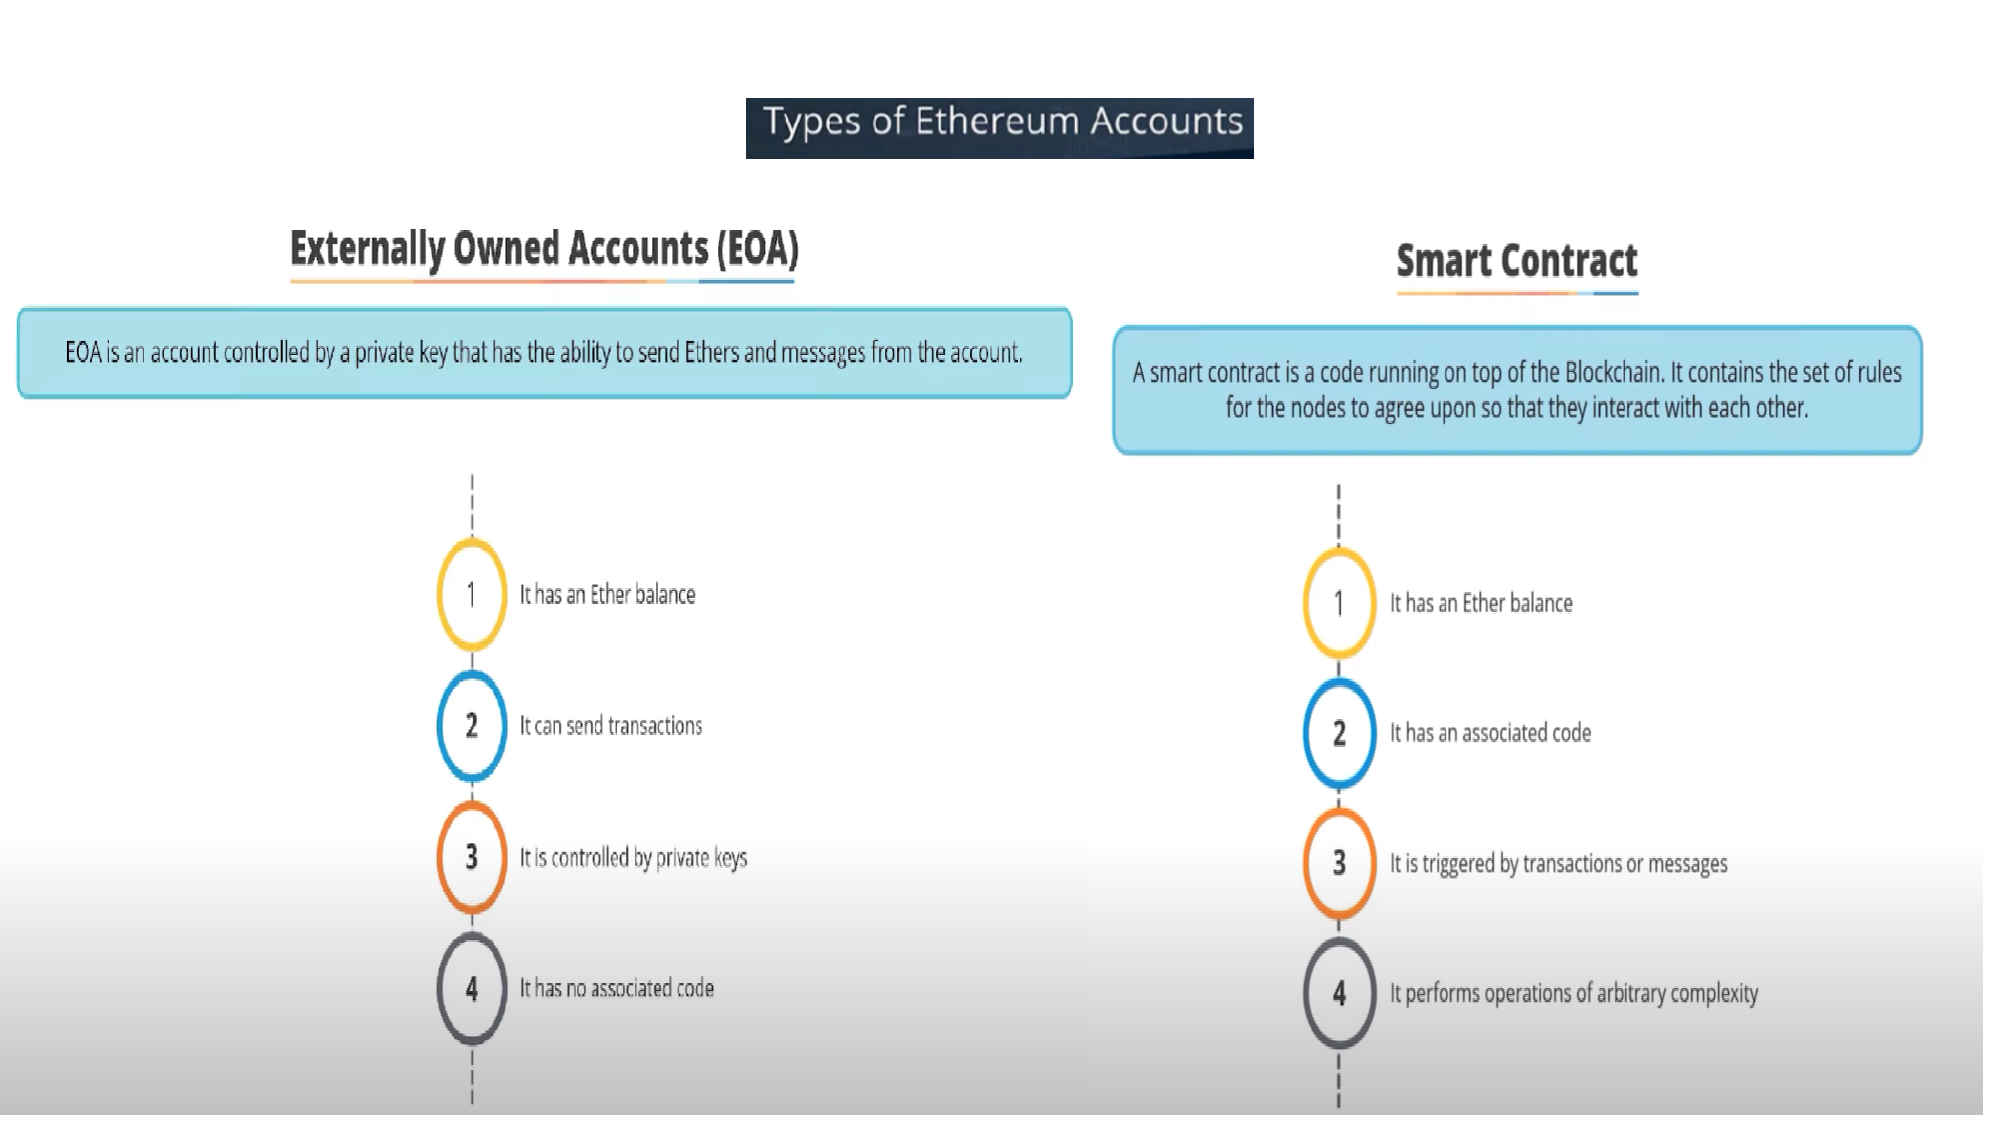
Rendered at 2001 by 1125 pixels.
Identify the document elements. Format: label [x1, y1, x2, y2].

list [746, 98, 1254, 159]
picture [0, 217, 1983, 1115]
